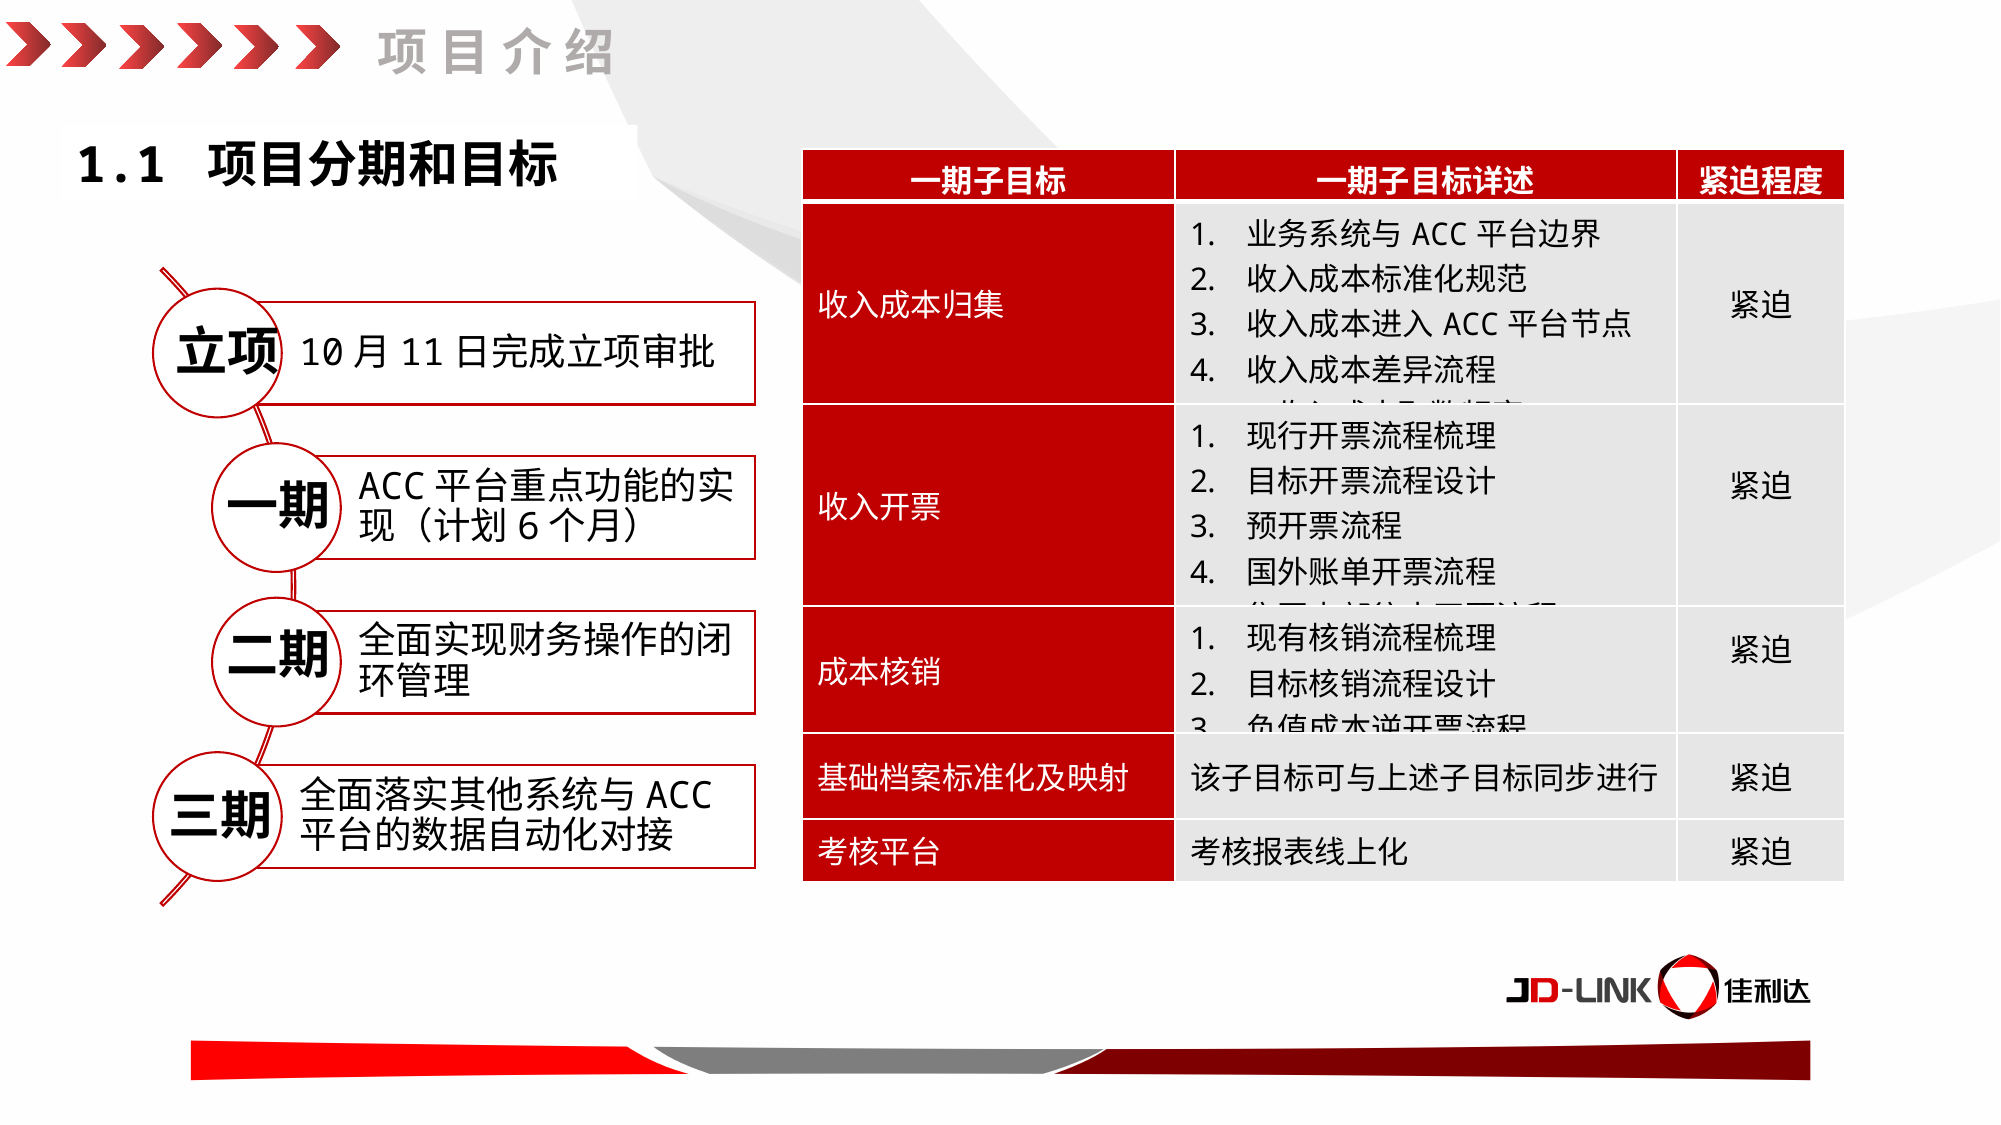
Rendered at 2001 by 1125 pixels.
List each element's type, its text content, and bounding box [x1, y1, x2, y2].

table_cell 紧迫 [1678, 607, 1844, 732]
table_cell 该子目标可与上述子目标同步进行 [1176, 734, 1676, 818]
text_box 1.1 项目分期和目标 [61, 124, 638, 200]
table_cell 收入开票 [803, 405, 1174, 605]
table_cell 考核平台 [803, 820, 1174, 881]
table_header 一期子目标详述 [1176, 150, 1676, 199]
table_cell 现有核销流程梳理 目标核销流程设计 负值成本逆开票流程 [1176, 607, 1676, 732]
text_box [141, 250, 764, 920]
table_cell 紧迫 [1678, 734, 1844, 818]
table_header 一期子目标 [803, 150, 1174, 199]
table_cell 成本核销 [803, 607, 1174, 732]
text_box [5, 20, 892, 82]
table_cell 紧迫 [1678, 405, 1844, 605]
table_cell 现行开票流程梳理 目标开票流程设计 预开票流程 国外账单开票流程 集团内部往来开票流程 [1176, 405, 1676, 605]
table_cell 基础档案标准化及映射 [803, 734, 1174, 818]
table_header 紧迫程度 [1678, 150, 1844, 199]
table_cell 收入成本归集 [803, 204, 1174, 403]
table_cell 业务系统与ACC平台边界 收入成本标准化规范 收入成本进入ACC平台节点 收入成本差异流程 5. 收入成本取数频率 [1176, 204, 1676, 403]
table_cell 考核报表线上化 [1176, 820, 1676, 881]
table_cell 紧迫 [1678, 204, 1844, 403]
table_cell 紧迫 [1678, 820, 1844, 881]
